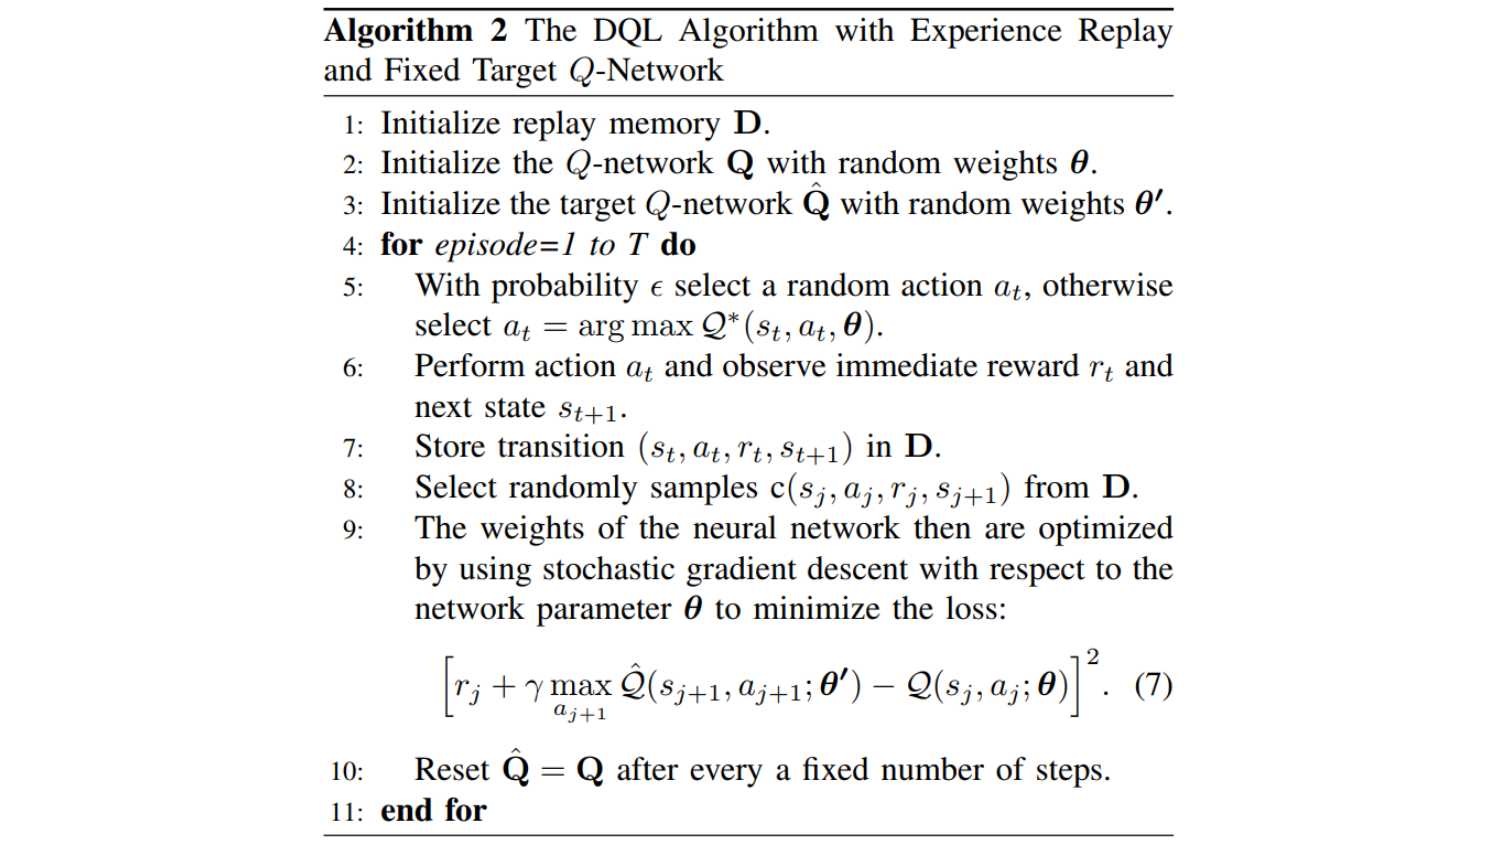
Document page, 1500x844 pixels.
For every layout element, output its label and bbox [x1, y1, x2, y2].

picture [310, 0, 1190, 844]
